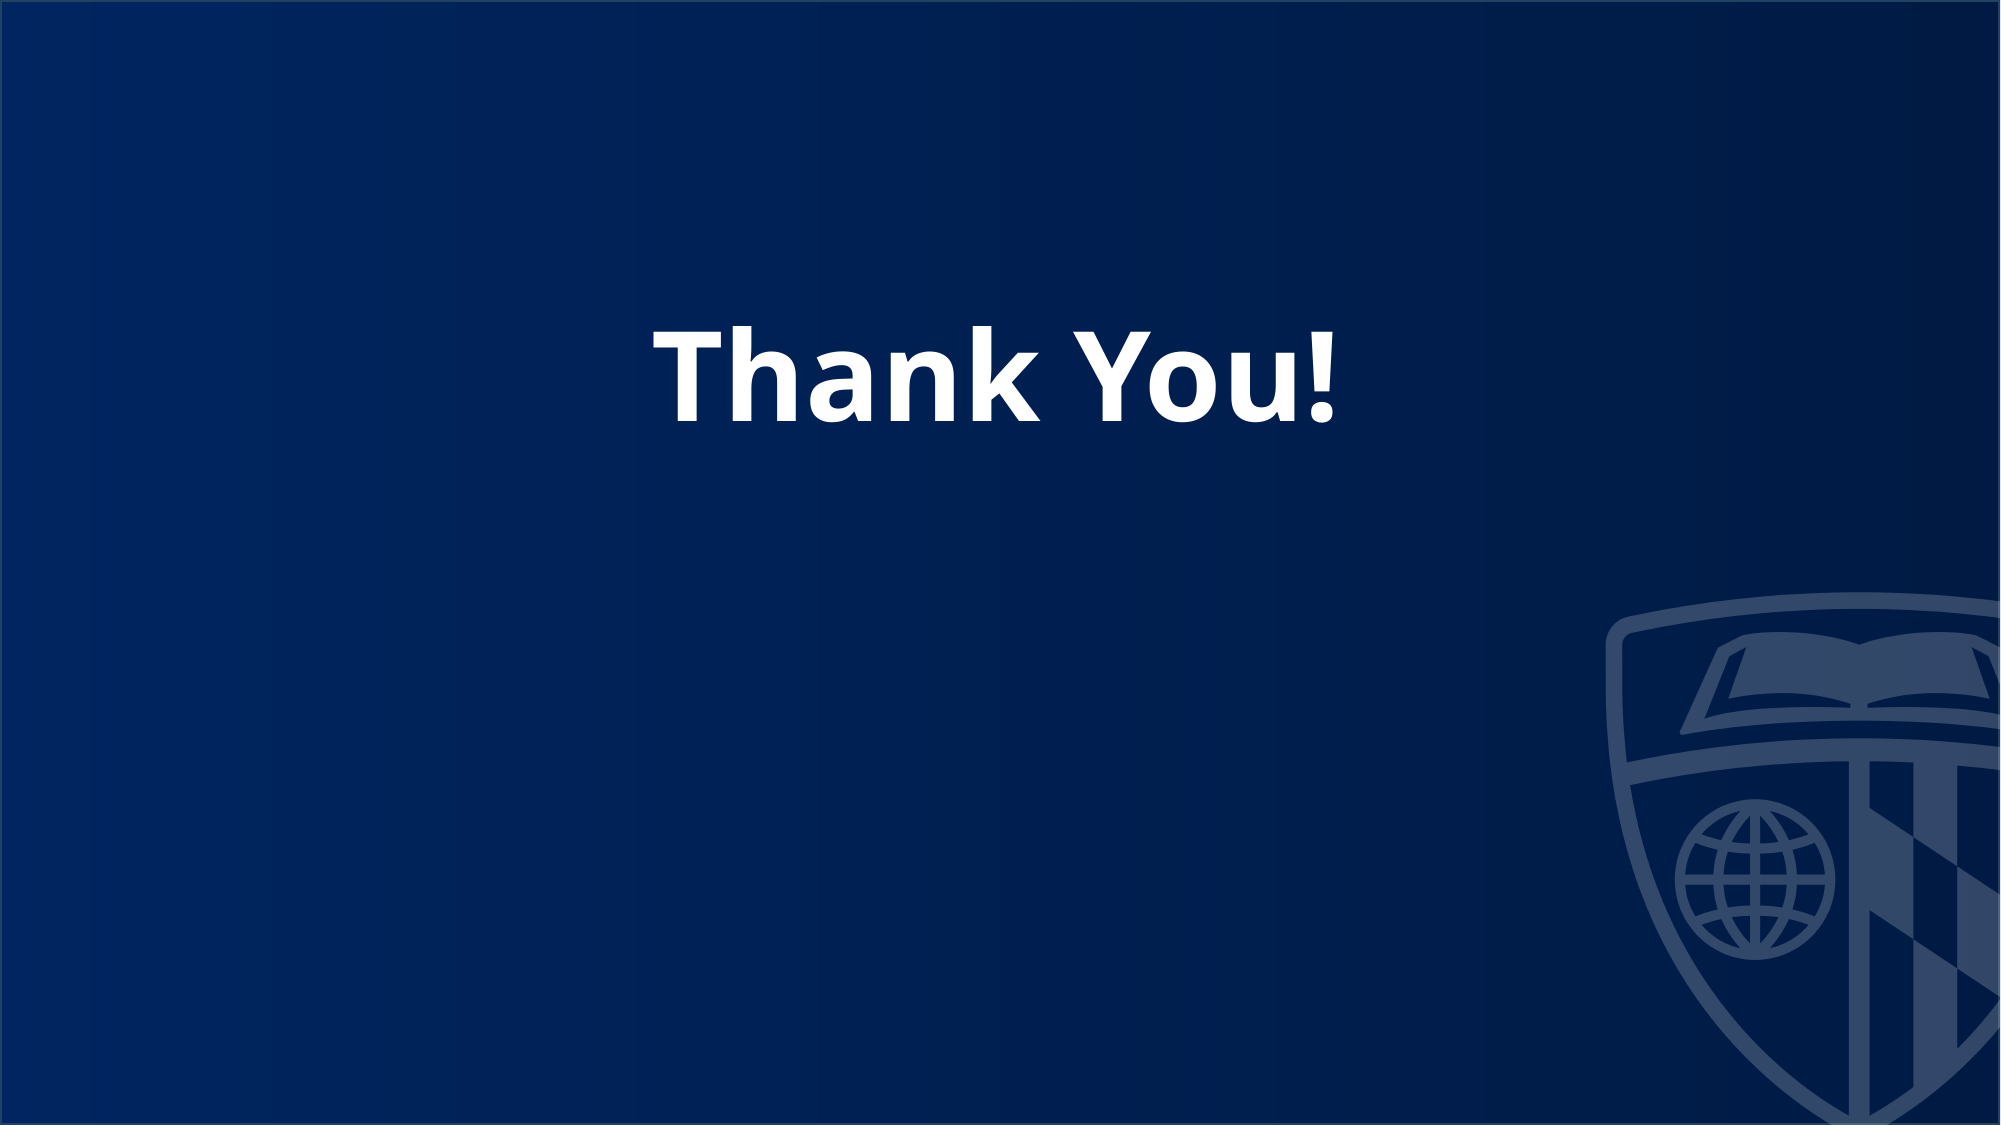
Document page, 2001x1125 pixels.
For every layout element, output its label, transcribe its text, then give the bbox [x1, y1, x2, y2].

title Thank You! [144, 156, 1848, 449]
